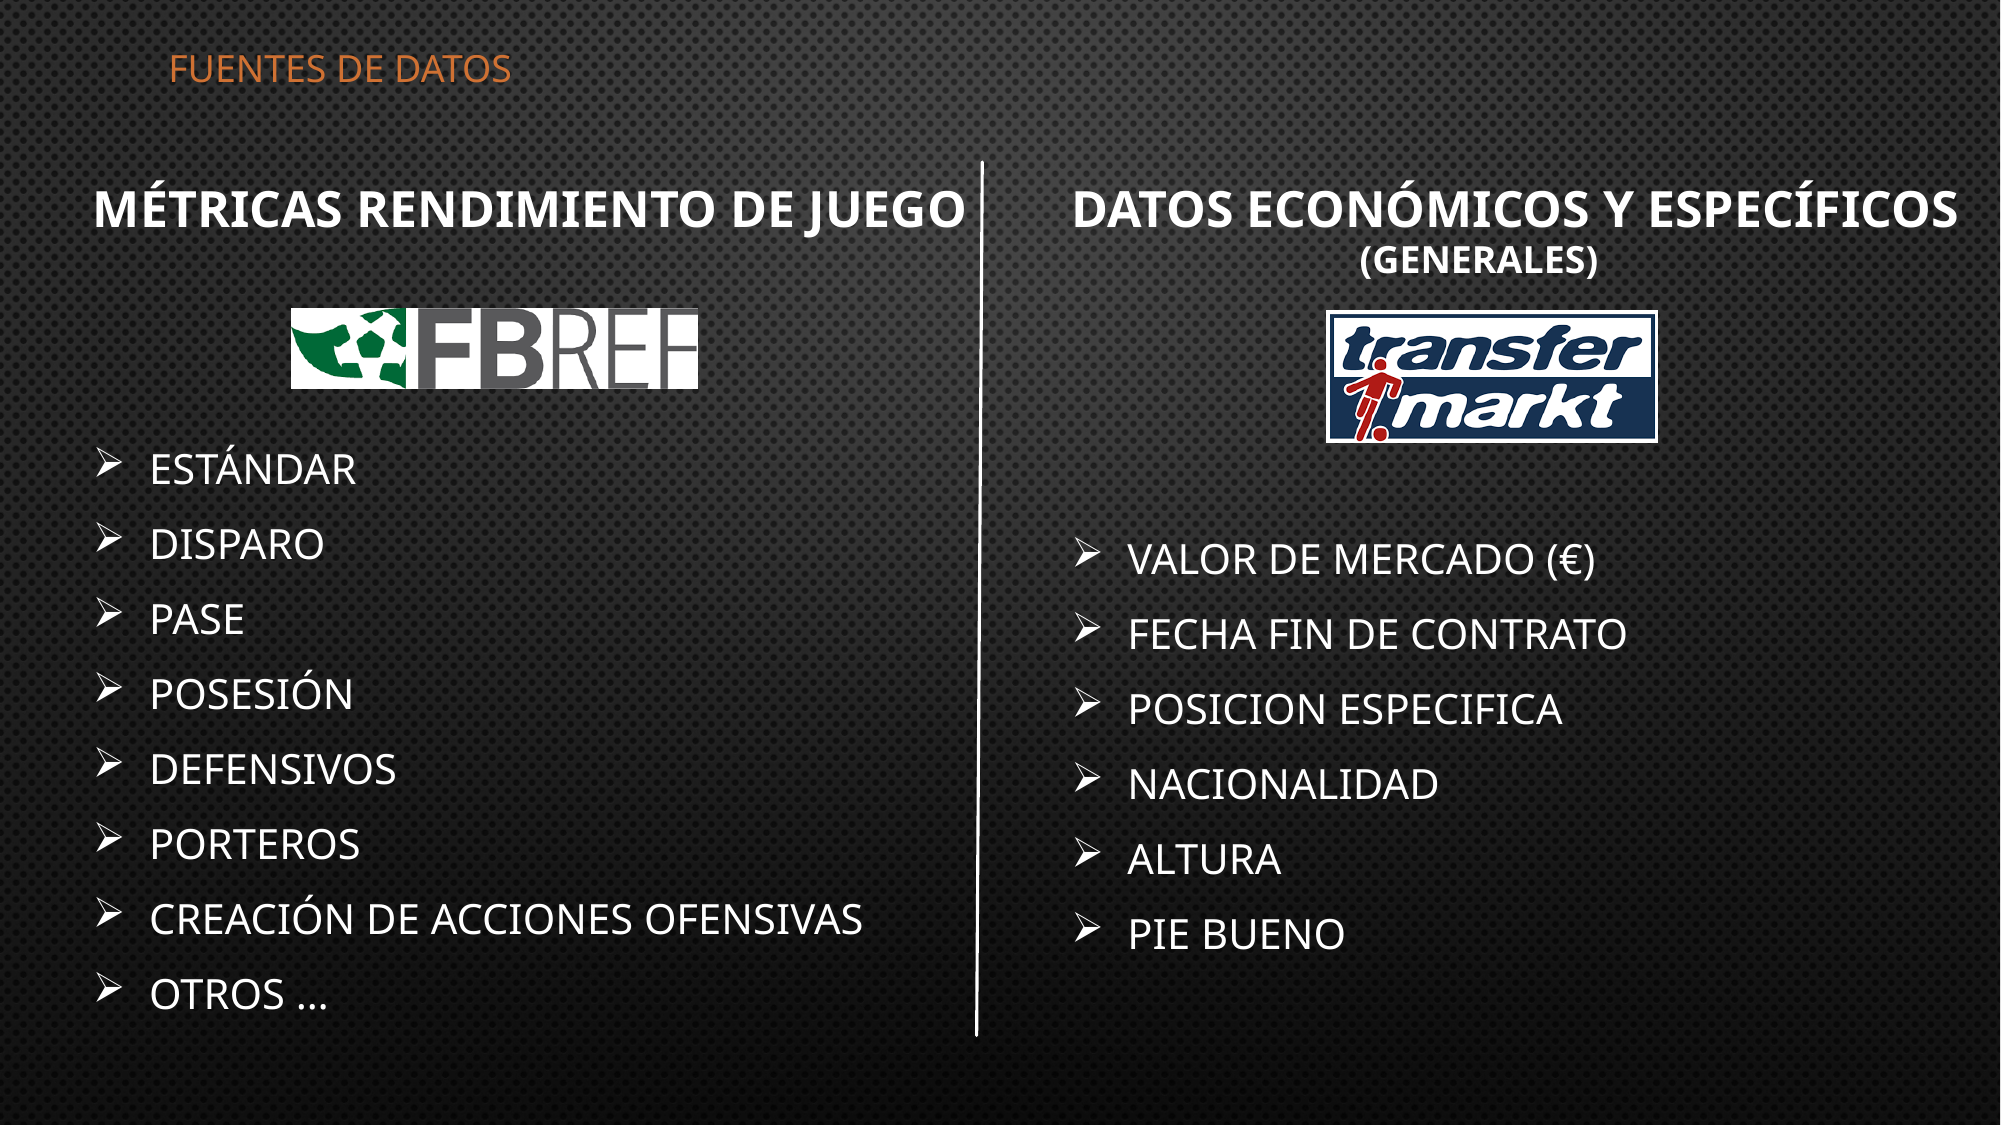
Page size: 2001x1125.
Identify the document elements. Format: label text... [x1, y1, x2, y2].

text_box (GENERALES) [1251, 228, 1707, 288]
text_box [976, 161, 983, 1036]
text_box FUENTES DE DATOS [153, 37, 1396, 98]
picture [1326, 310, 1658, 444]
text_box DATOS ECONÓMICOS Y ESPECÍFICOS VALOR DE MERCADO (€) FECHA FIN DE CONTRATO POSICION ESPECIFICA NACIONALIDAD ALTURA PIE BUENO [1056, 140, 2000, 1055]
picture [291, 307, 698, 389]
text_box MÉTRICAS RENDIMIENTO DE JUEGO ESTÁNDAR DISPARO PASE POSESIÓN DEFENSIVOS PORTEROS CREACIÓN DE ACCIONES OFENSIVAS OTROS … [78, 140, 983, 1125]
